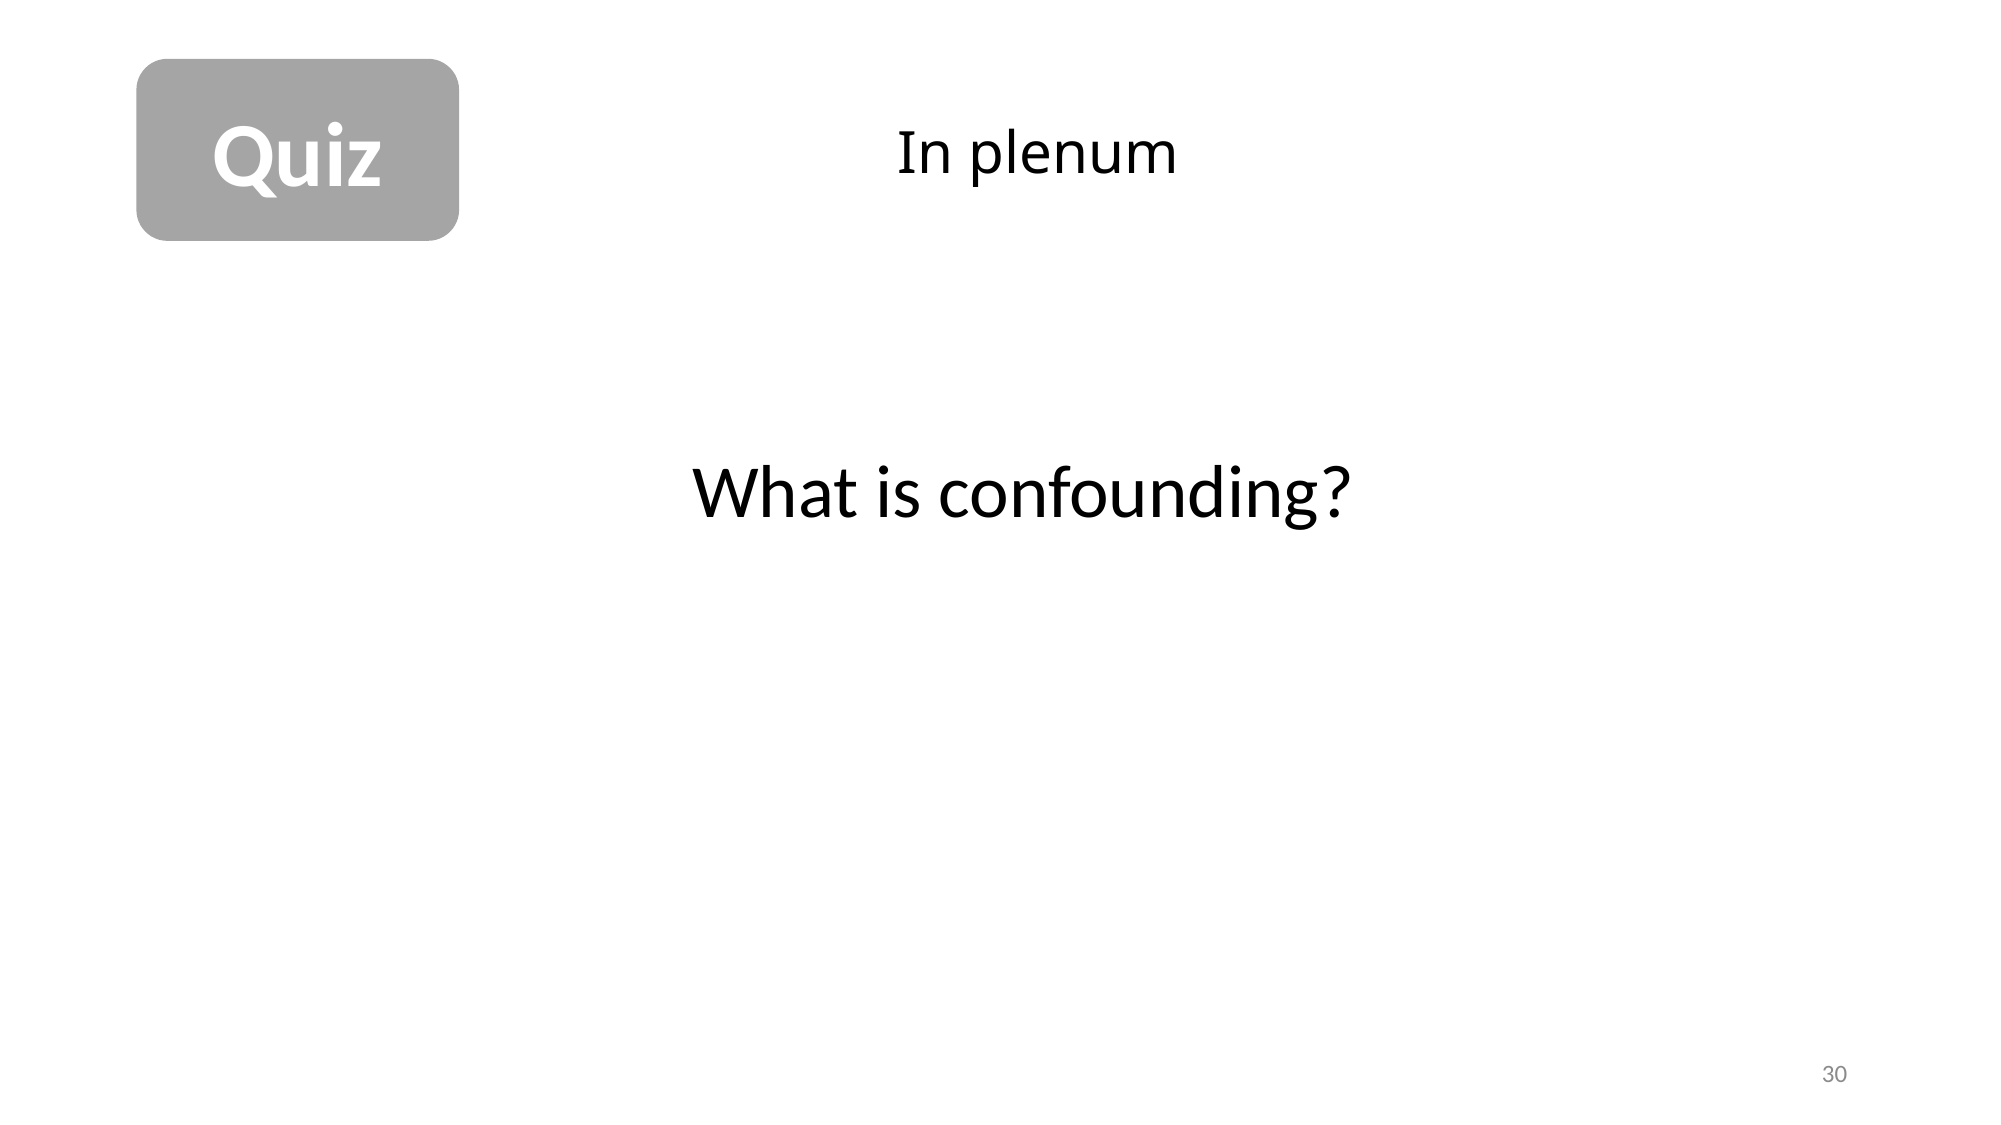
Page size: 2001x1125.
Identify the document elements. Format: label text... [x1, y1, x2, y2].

list What is confounding? [335, 444, 1712, 755]
text_box Quiz [136, 58, 460, 241]
slide_number 30 [1412, 1042, 1863, 1103]
text_box In plenum [798, 107, 1279, 193]
